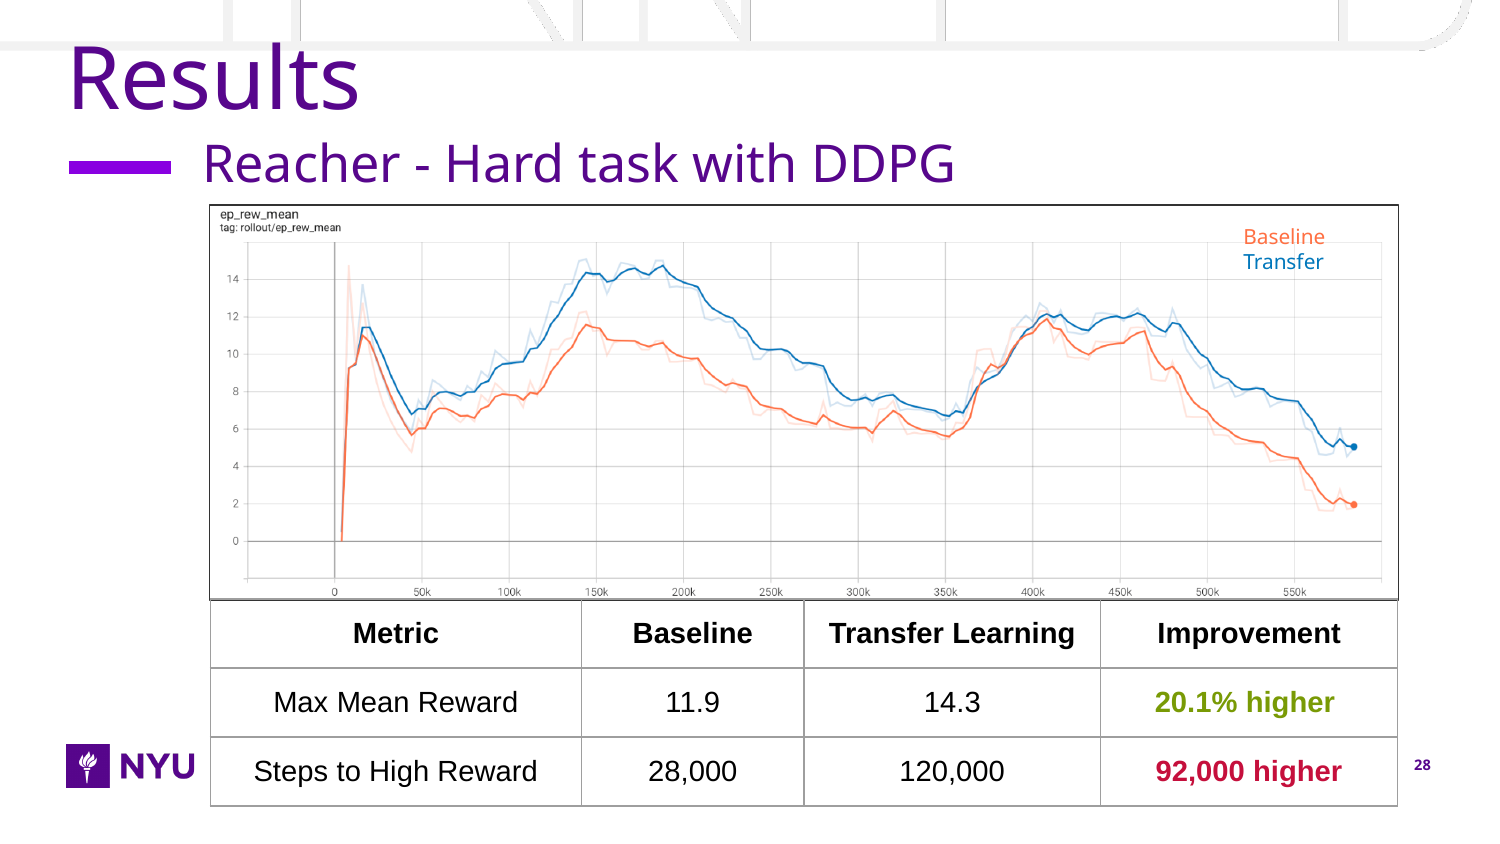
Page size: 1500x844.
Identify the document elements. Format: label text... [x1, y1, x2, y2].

table_cell Max Mean Reward [211, 669, 581, 736]
table_cell 20.1% higher [1101, 669, 1397, 736]
picture [66, 744, 195, 788]
table_cell 92,000 higher [1101, 738, 1397, 805]
picture [0, 0, 1496, 51]
table_cell 14.3 [805, 669, 1100, 736]
text_box Reacher - Hard task with DDPG [187, 125, 1302, 209]
picture [209, 205, 1398, 600]
table_header Baseline [582, 607, 803, 667]
table_header Transfer Learning [805, 607, 1100, 667]
table_cell Steps to High Reward [211, 738, 581, 805]
table_header Improvement [1101, 606, 1397, 667]
table_cell 11.9 [582, 669, 803, 736]
title Results [51, 23, 1434, 211]
table_header Metric [211, 606, 581, 667]
table_cell 120,000 [805, 738, 1100, 805]
table_cell 28,000 [582, 738, 803, 805]
